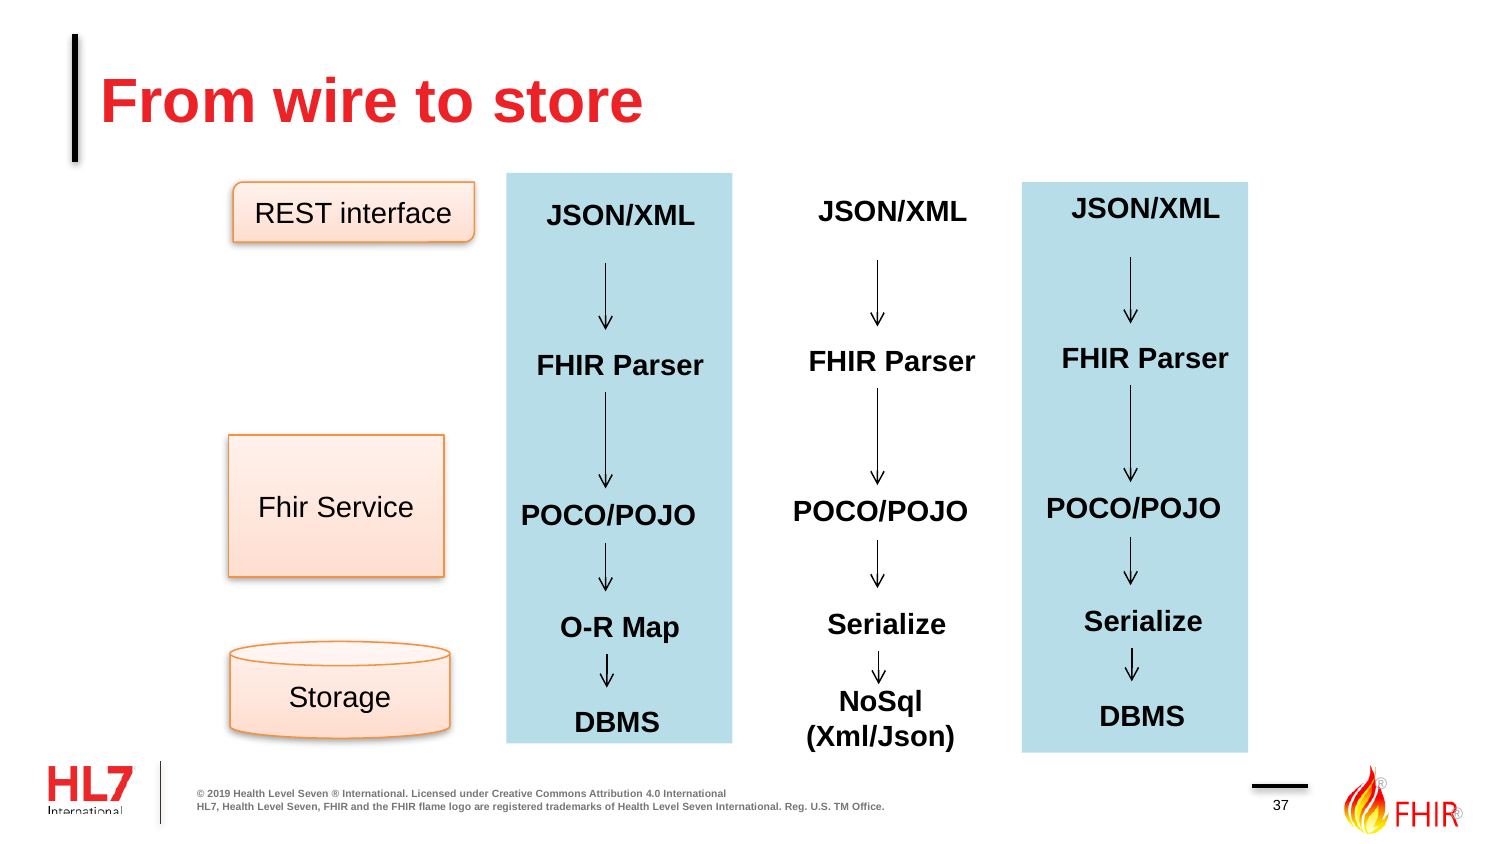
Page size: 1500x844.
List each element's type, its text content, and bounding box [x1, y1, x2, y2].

picture [1339, 760, 1463, 837]
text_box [228, 172, 1249, 761]
title From wire to store [100, 33, 1451, 163]
footer © 2019 Health Level Seven ® International. Licensed under Creative Commons Attribution 4.0 International HL7, Health Level Seven, FHIR and the FHIR flame logo are registered trademarks of Health Level Seven International. Reg. U.S. TM Office. [196, 786, 941, 813]
slide_number 37 [1258, 786, 1304, 813]
